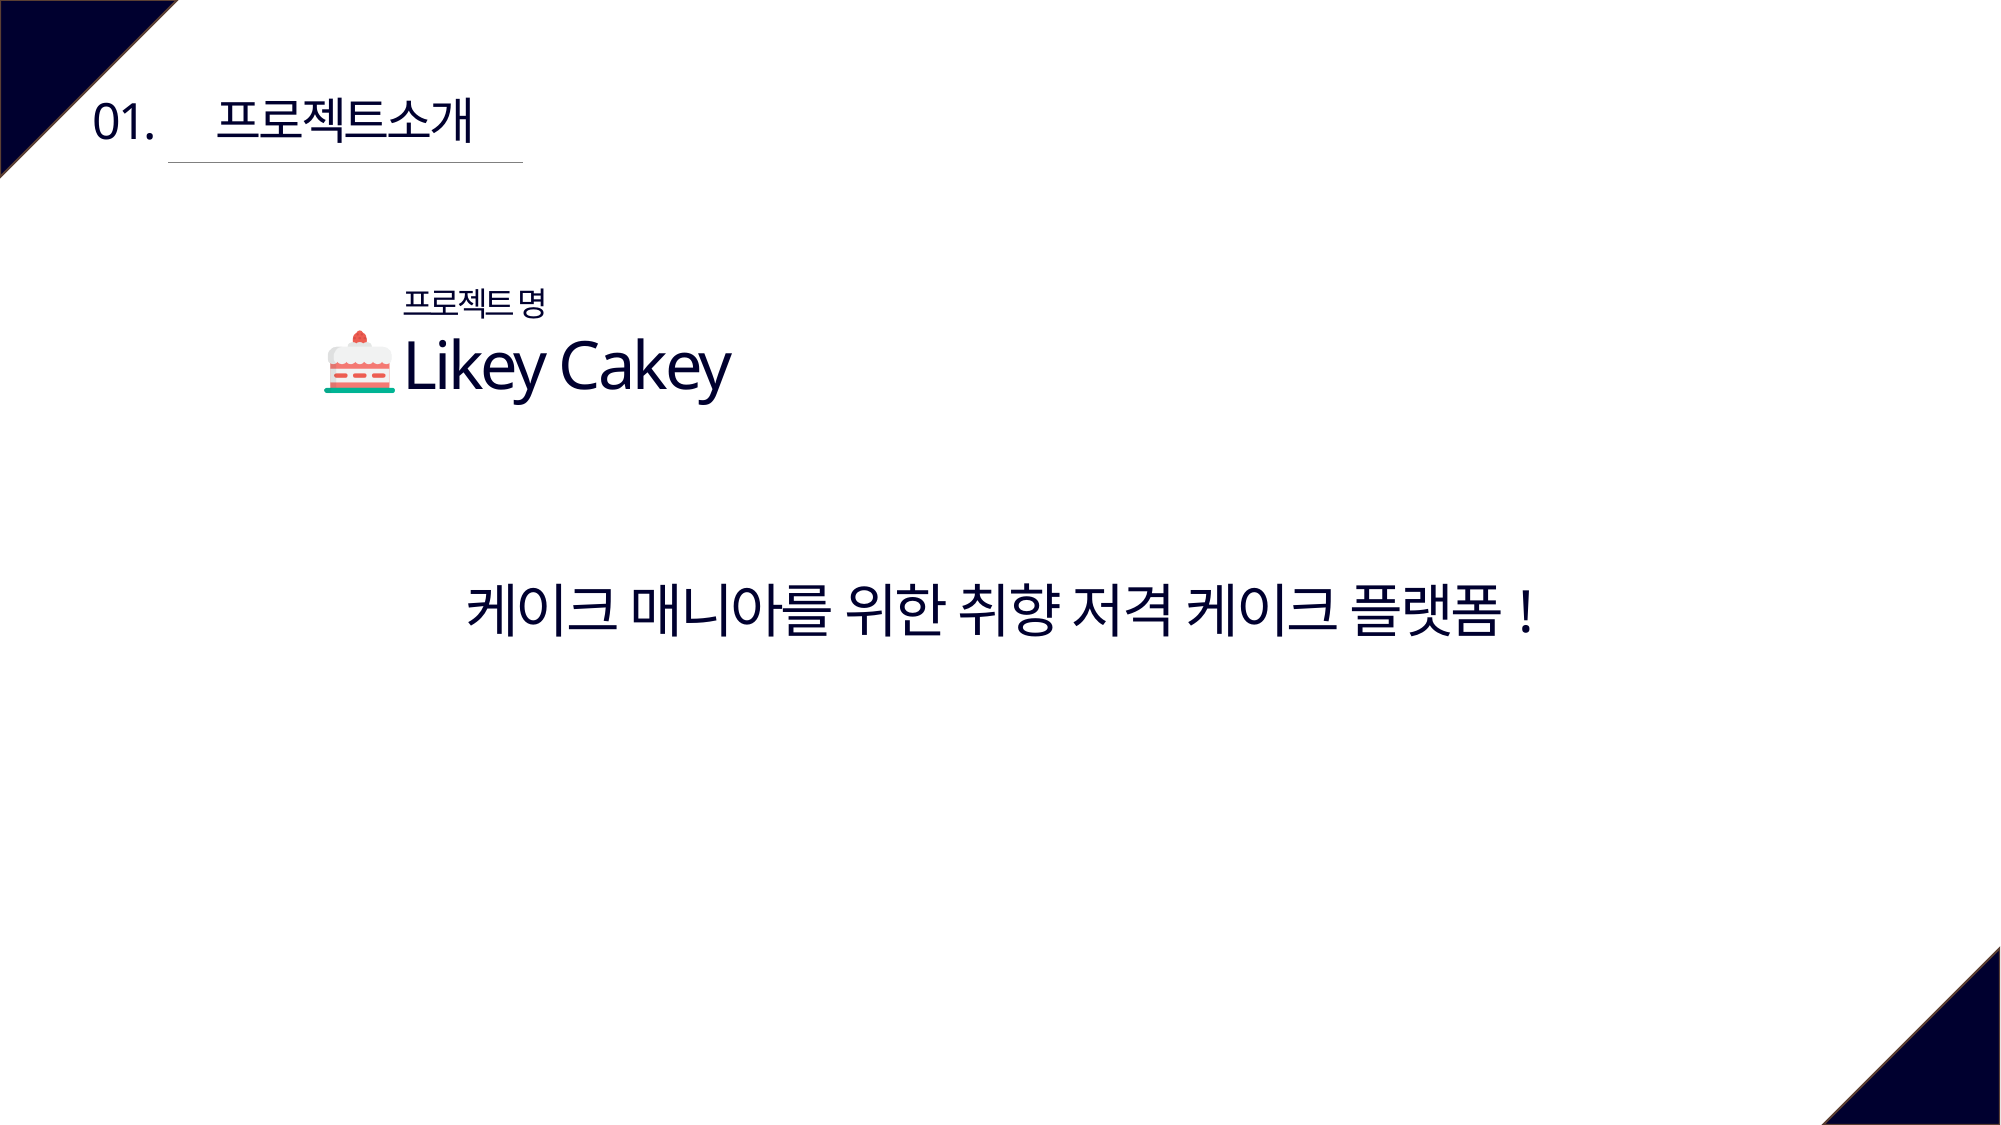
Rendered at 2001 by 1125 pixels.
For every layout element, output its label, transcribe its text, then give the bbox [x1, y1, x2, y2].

text_box 01. [78, 81, 172, 157]
text_box 프로젝트 명 Likey Cakey [387, 276, 747, 411]
text_box 케이크 매니아를 위한 취향 저격 케이크 플랫폼! [450, 567, 1550, 652]
picture [324, 326, 395, 397]
text_box 프로젝트소개 [200, 81, 491, 157]
